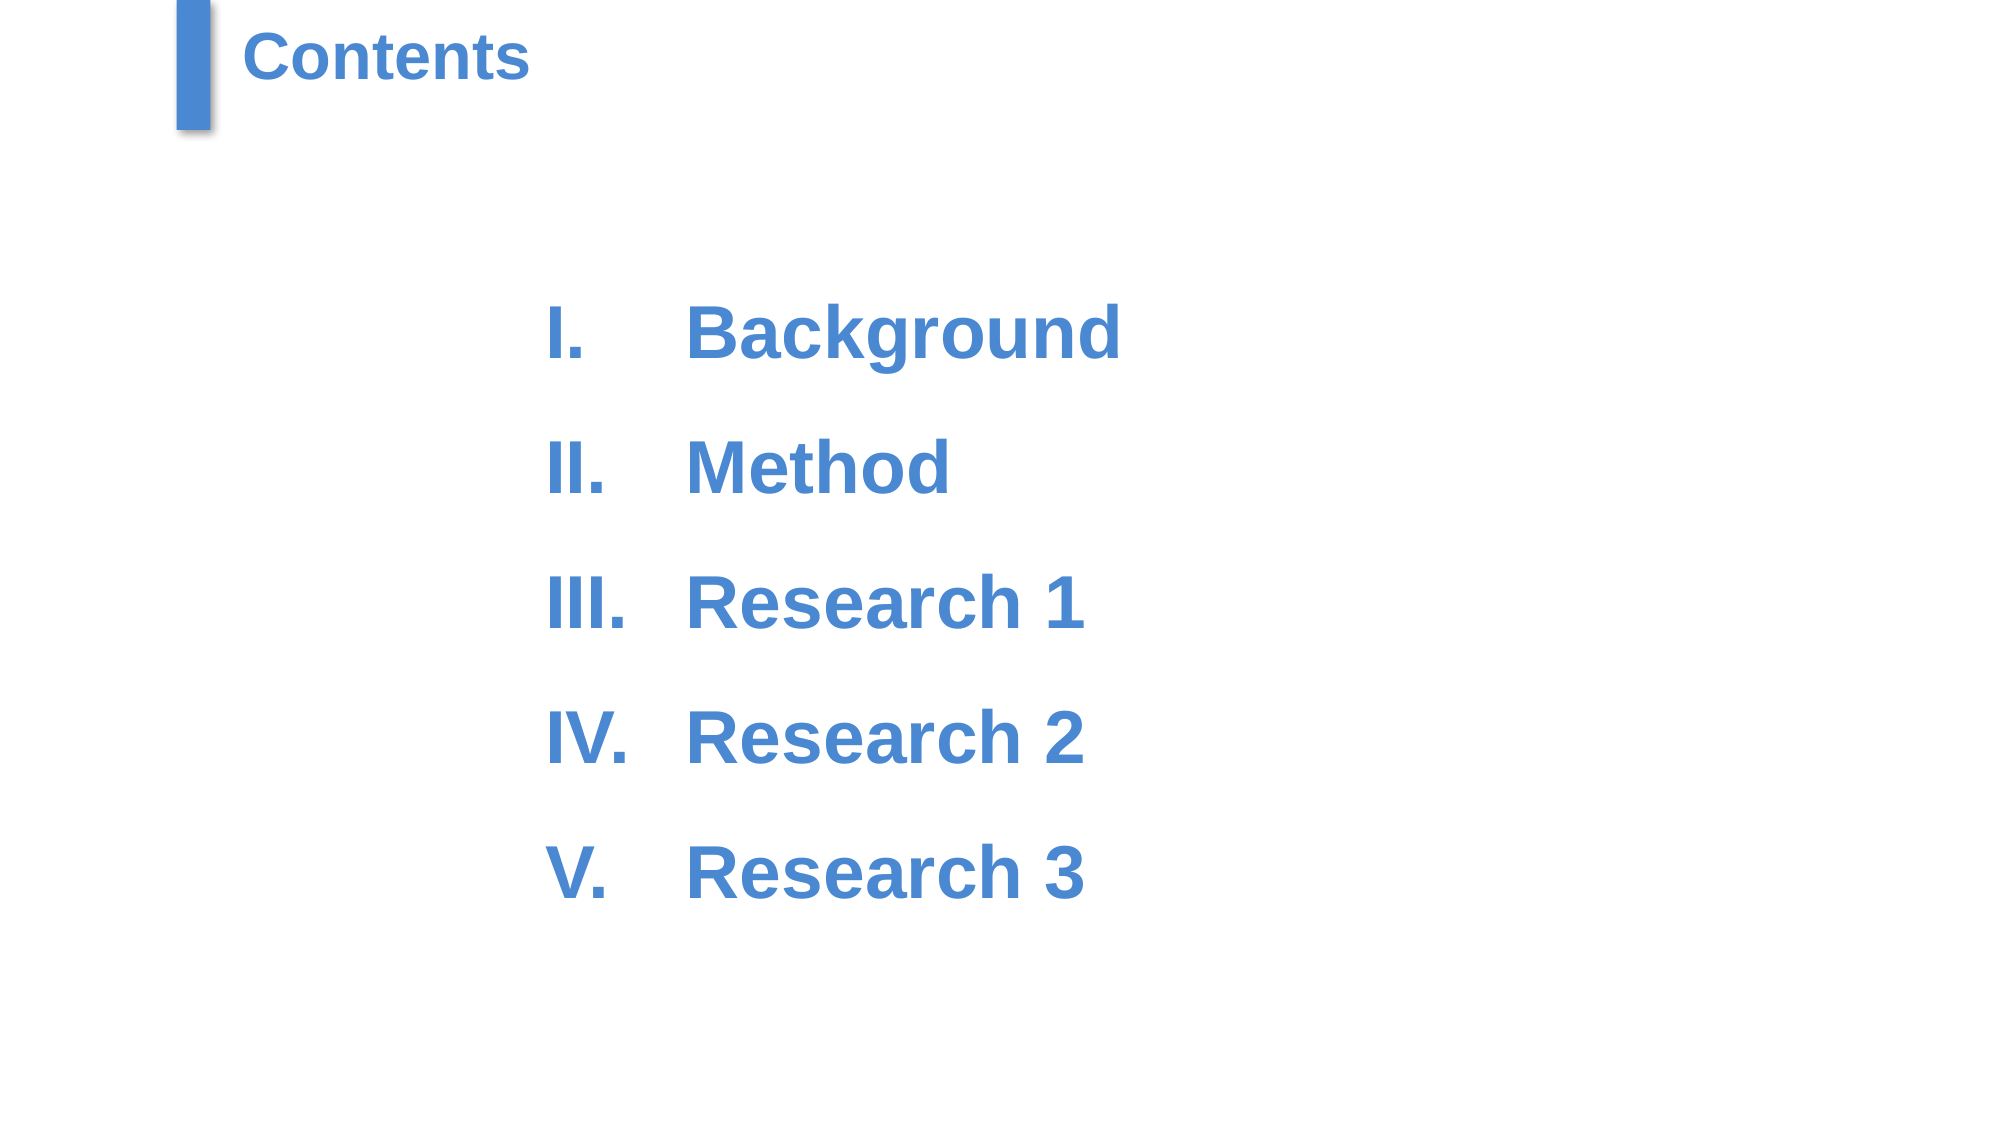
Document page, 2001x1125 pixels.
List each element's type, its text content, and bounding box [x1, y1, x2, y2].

text_box Background Method Research 1 Research 2 Research 3 [530, 231, 1444, 922]
text_box Contents [227, 5, 843, 106]
text_box [176, 0, 211, 131]
